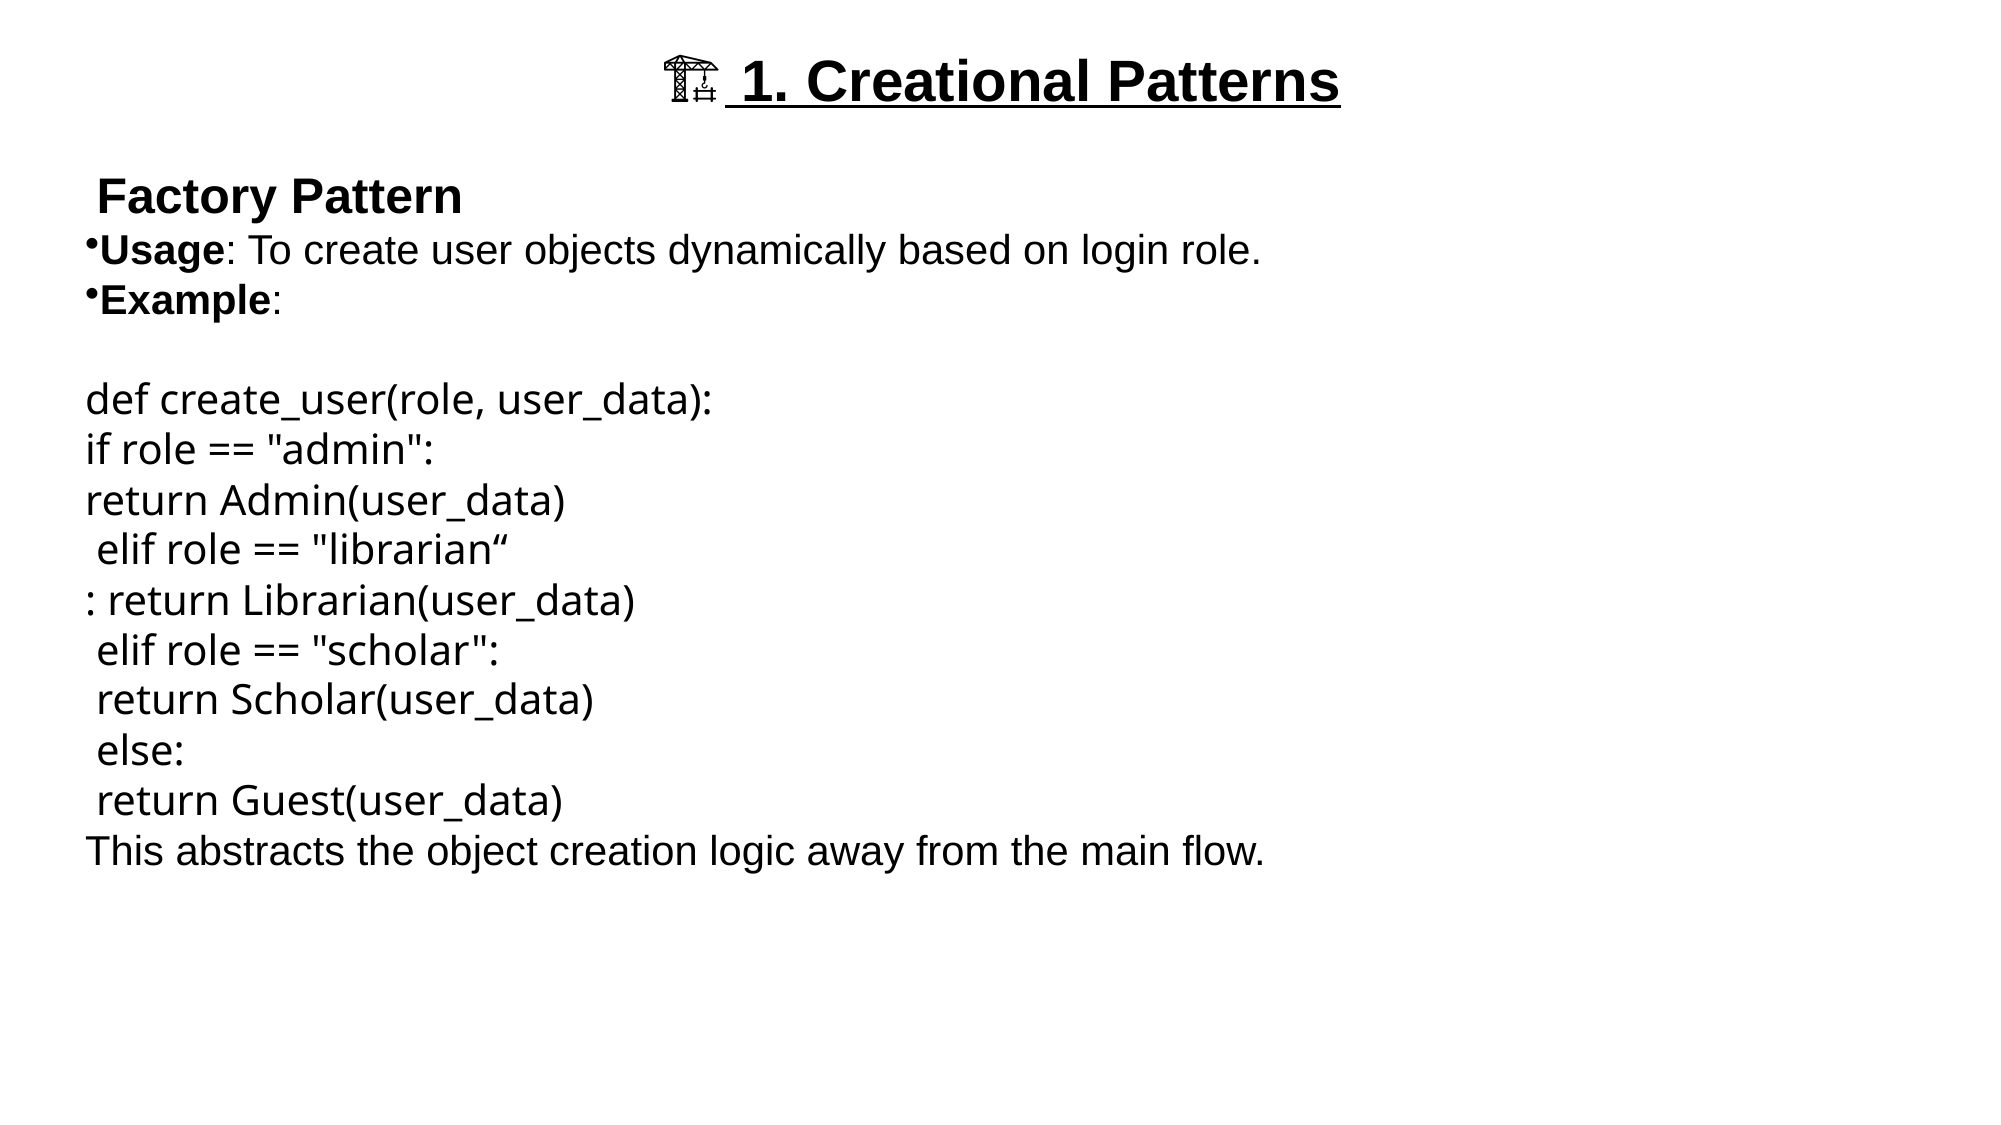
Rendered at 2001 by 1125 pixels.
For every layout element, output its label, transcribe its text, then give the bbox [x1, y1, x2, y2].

text_box 🏗 1. Creational Patterns Factory Pattern Usage: To create user objects dynamically based on login role. Example: def create_user(role, user_data): if role == "admin": return Admin(user_data) elif role == "librarian“ : return Librarian(user_data) elif role == "scholar": return Scholar(user_data) else: return Guest(user_data) This abstracts the object creation logic away from the main flow. [70, 35, 1930, 926]
